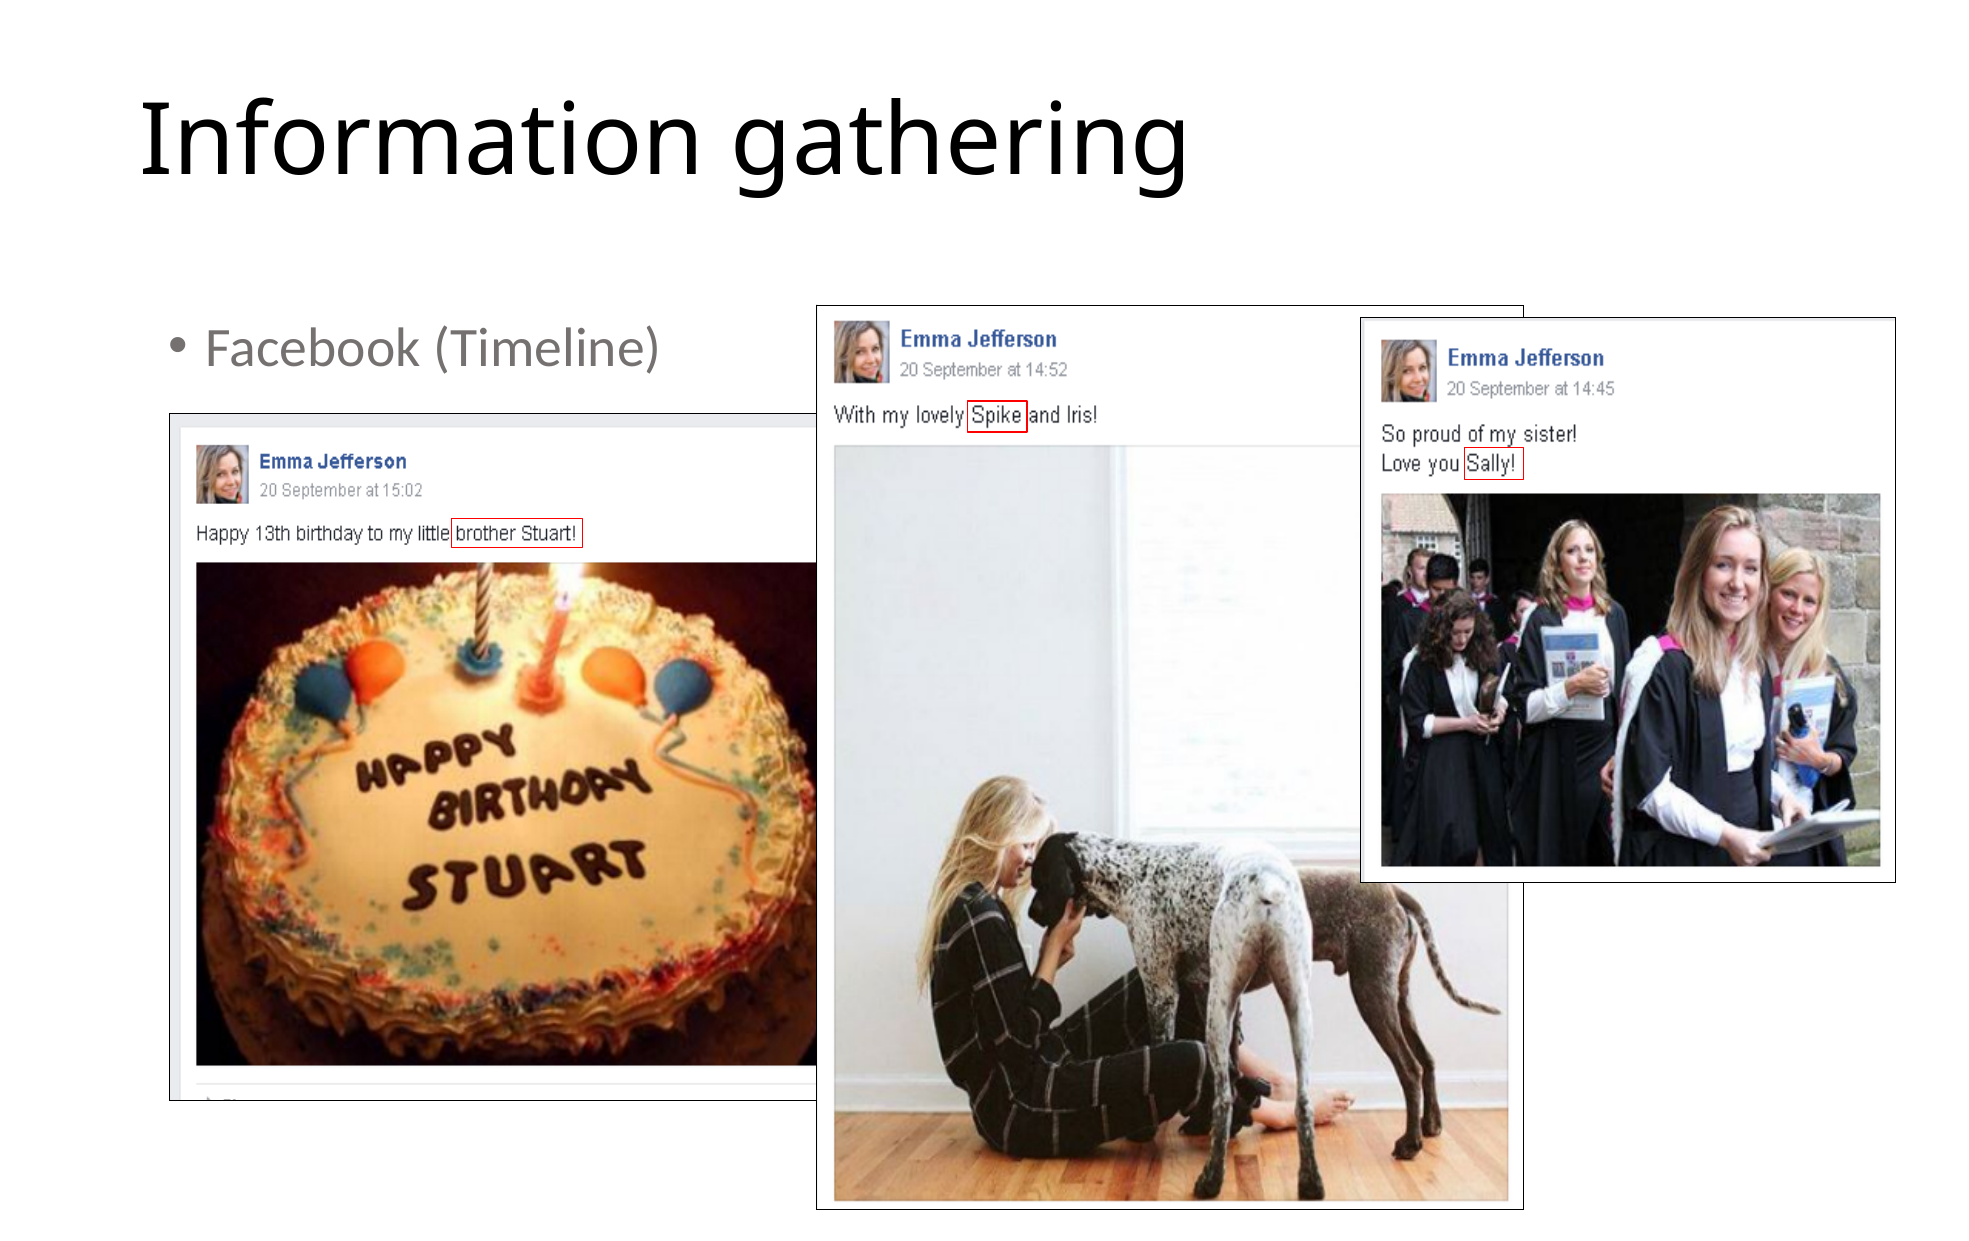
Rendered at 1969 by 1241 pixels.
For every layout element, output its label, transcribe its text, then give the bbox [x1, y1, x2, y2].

picture [169, 304, 1897, 1210]
text_box Information gathering [124, 49, 1812, 236]
text_box Facebook (Timeline) [153, 270, 1675, 1119]
